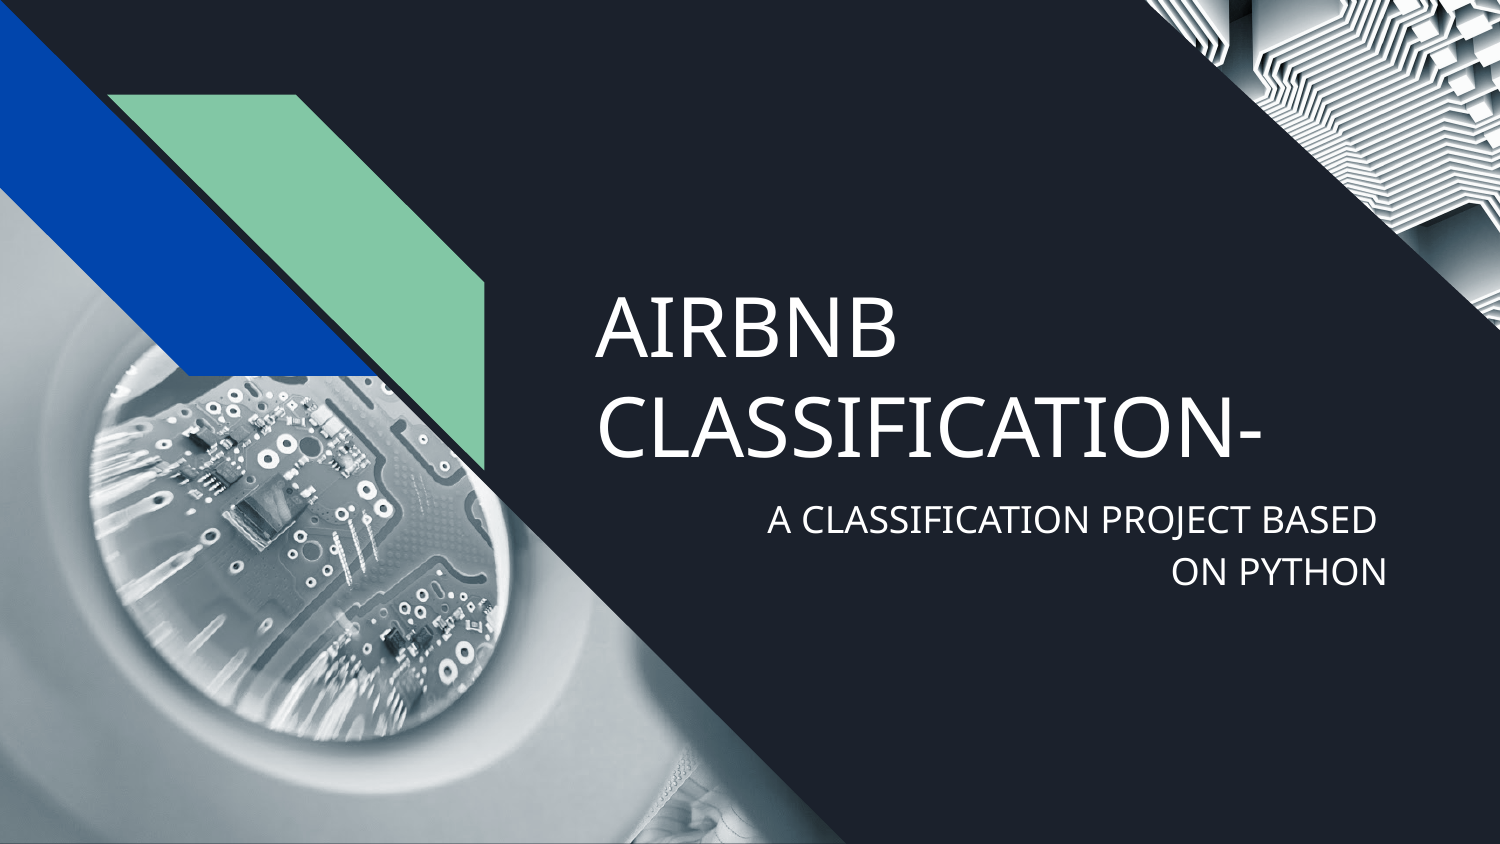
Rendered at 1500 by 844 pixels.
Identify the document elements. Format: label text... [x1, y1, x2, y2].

picture [1144, 0, 1500, 331]
title AIRBNB CLASSIFICATION- [580, 258, 1404, 474]
picture [0, 189, 847, 844]
subtitle A CLASSIFICATION PROJECT BASED ON PYTHON [580, 474, 1404, 604]
